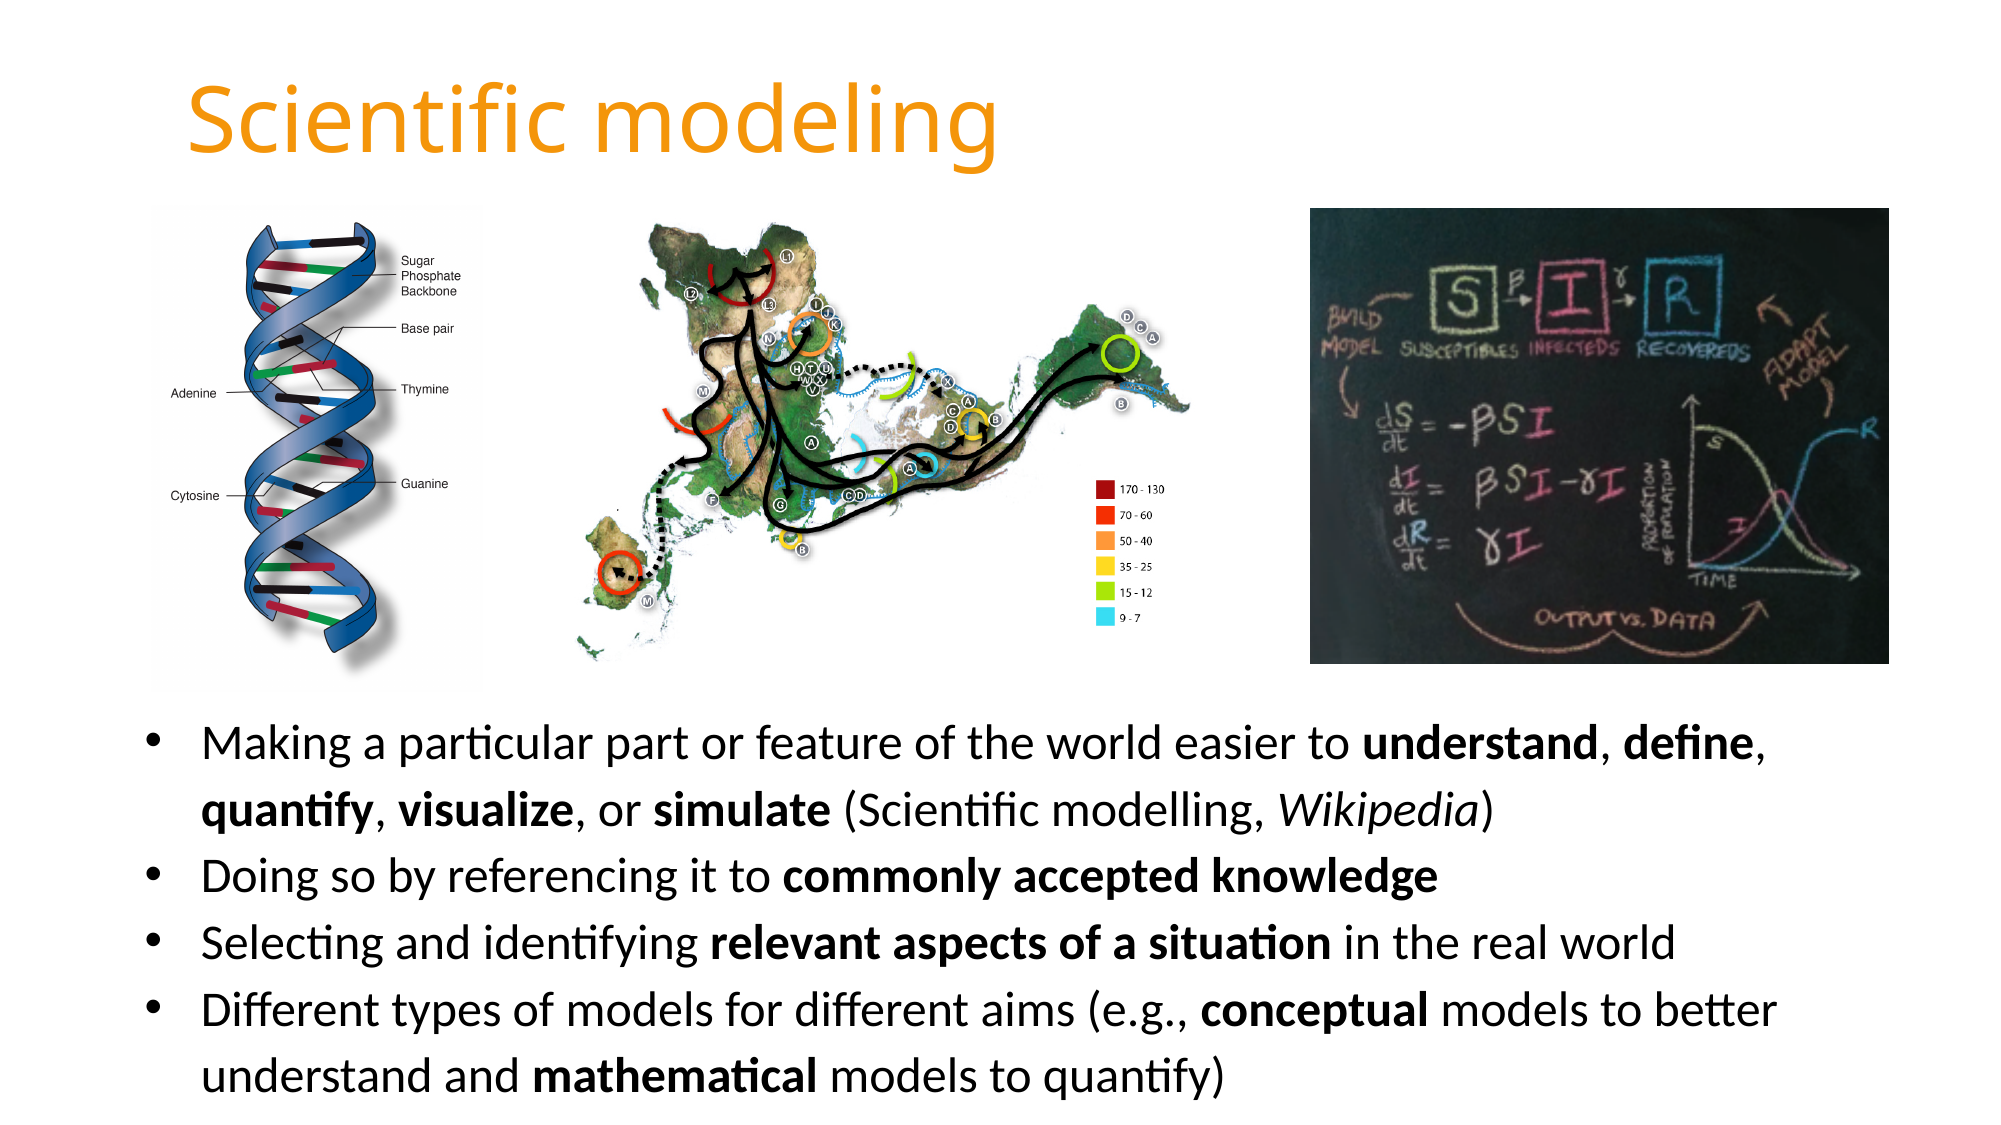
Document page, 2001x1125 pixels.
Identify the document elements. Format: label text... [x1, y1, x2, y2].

title Scientific modeling [171, 26, 1839, 220]
text_box Making a particular part or feature of the world easier to understand, define, quantify, visualize, or simulate (Scientific modelling, Wikipedia) Doing so by referencing it to commonly accepted knowledge Selecting and identifying relevant aspects of a situation in the real world Different types of models for different aims (e.g., conceptual models to better understand and mathematical models to quantify) [129, 695, 1880, 1111]
picture [151, 205, 483, 692]
picture [558, 206, 1208, 671]
picture [1309, 208, 1889, 664]
